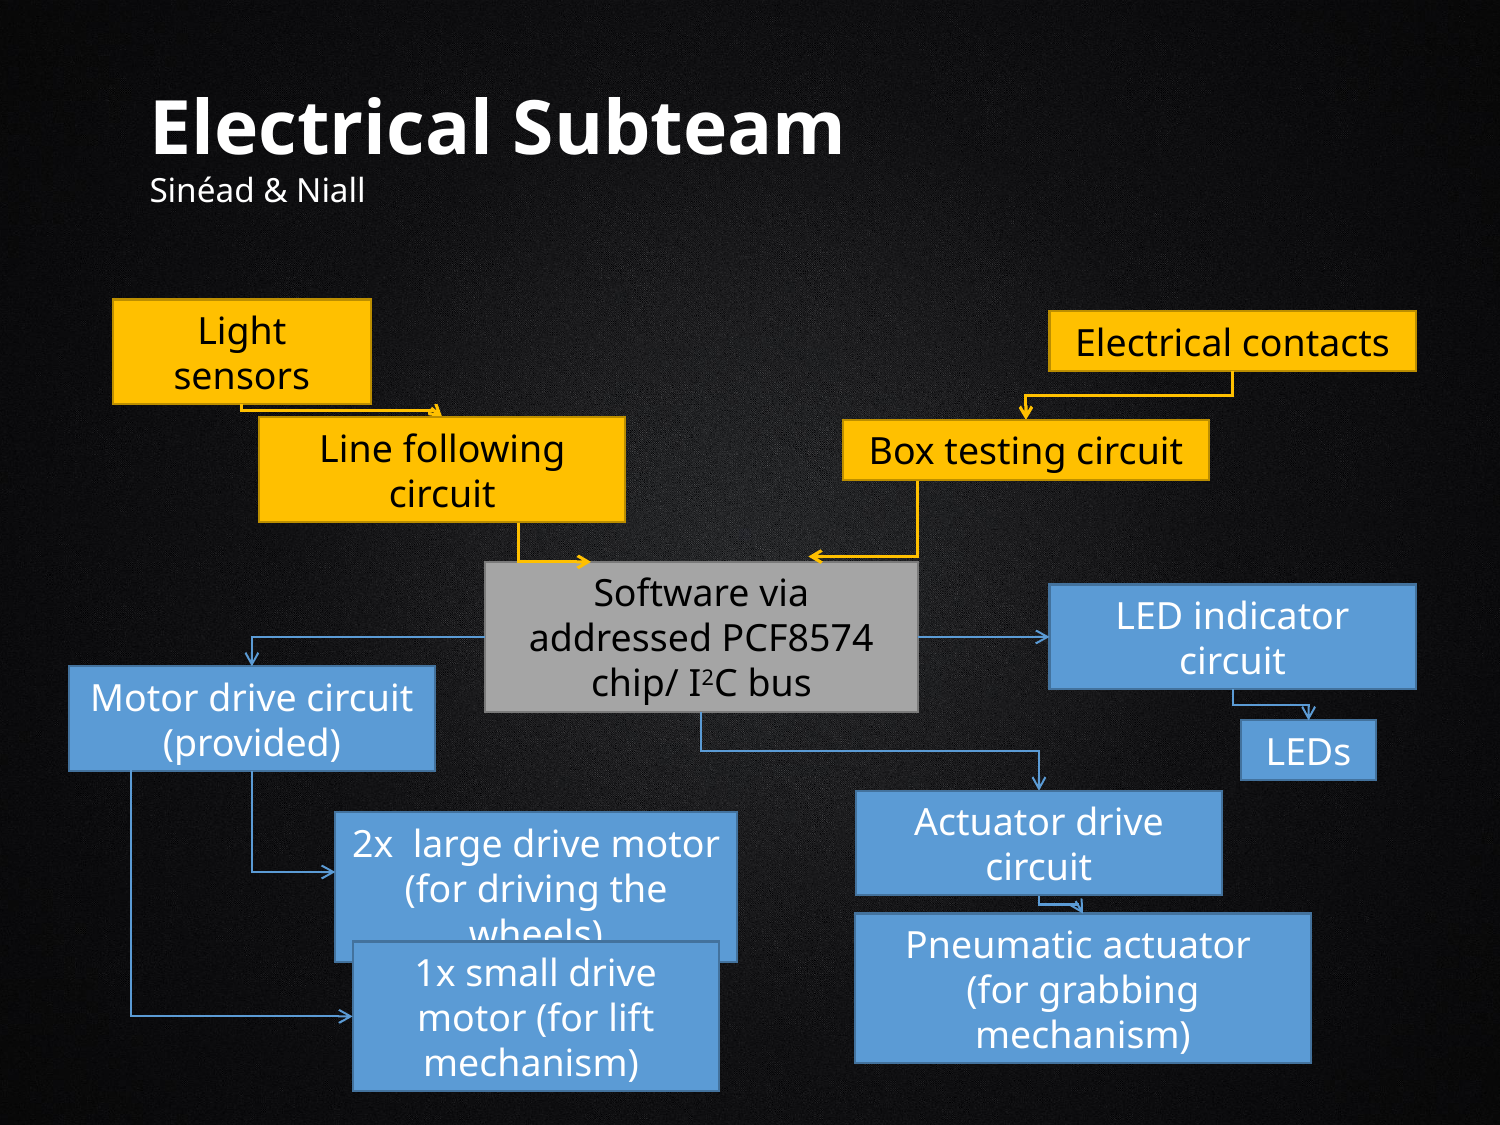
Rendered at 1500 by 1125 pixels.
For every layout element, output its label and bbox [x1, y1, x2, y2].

picture [0, 0, 1500, 1125]
text_box [1233, 644, 1309, 721]
text_box [313, 288, 371, 489]
text_box [251, 614, 486, 667]
text_box [1029, 860, 1093, 905]
text_box [849, 379, 986, 598]
text_box [127, 769, 356, 992]
text_box [1105, 292, 1154, 500]
text_box [454, 425, 582, 572]
text_box [808, 560, 932, 898]
